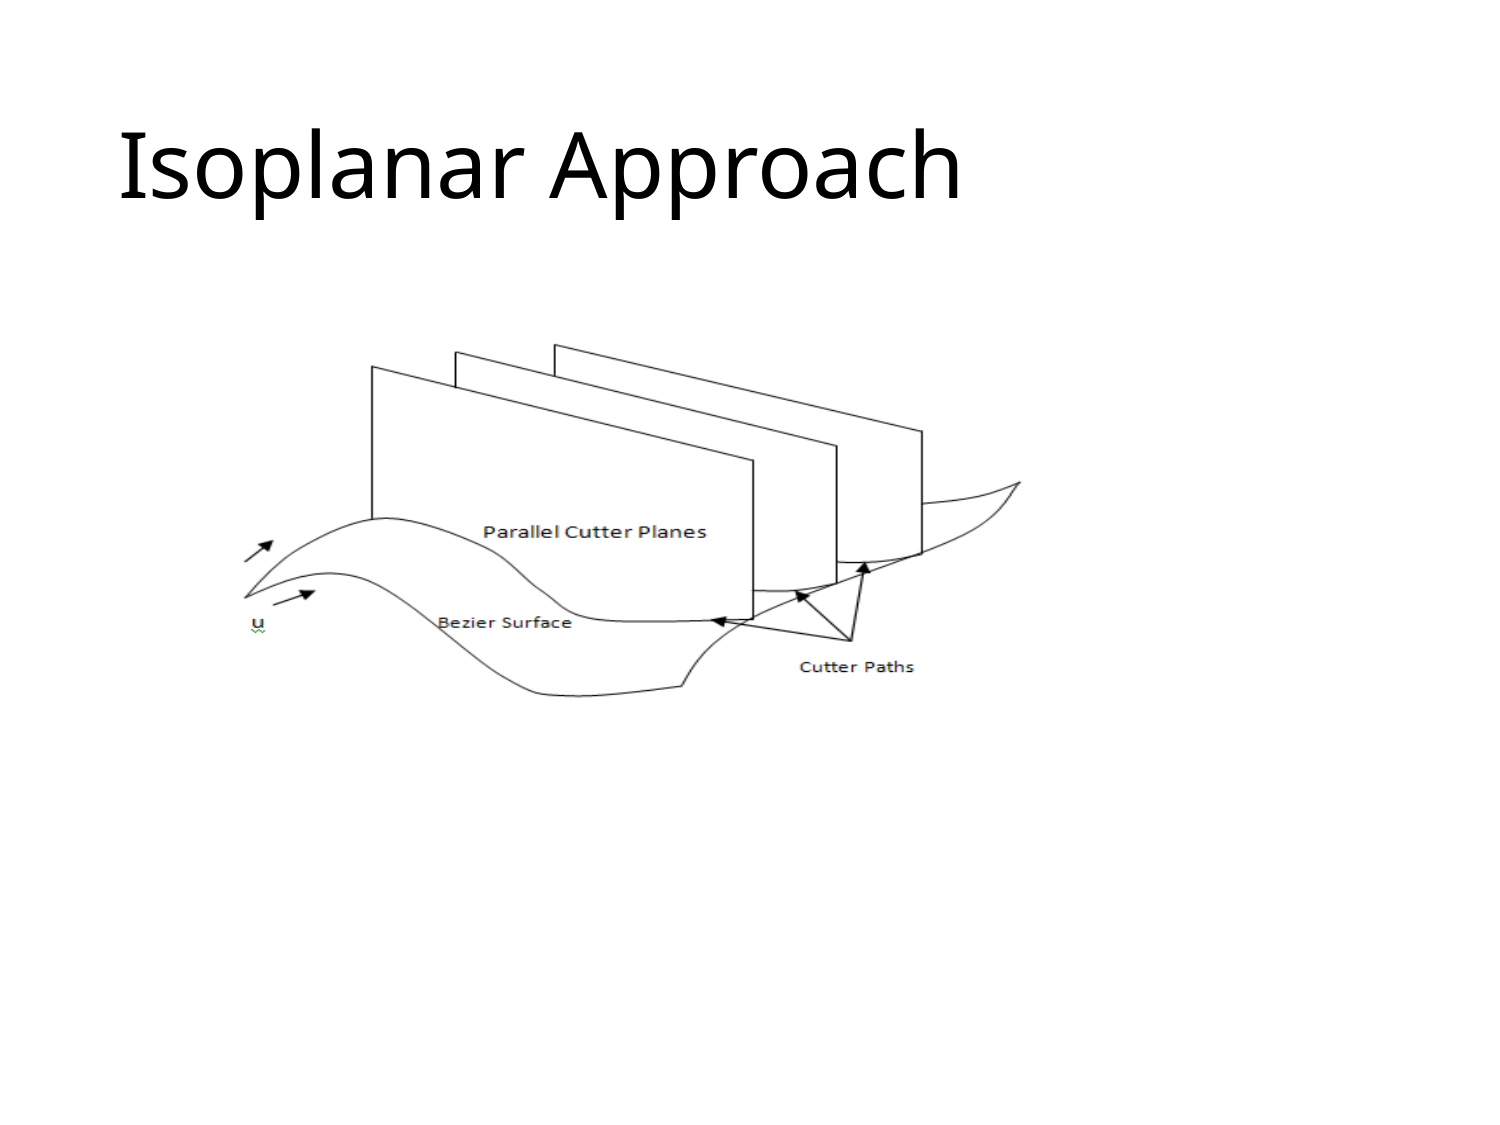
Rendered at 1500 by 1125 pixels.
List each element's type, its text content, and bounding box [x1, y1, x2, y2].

picture [239, 315, 1037, 728]
title Isoplanar Approach [103, 59, 1397, 278]
